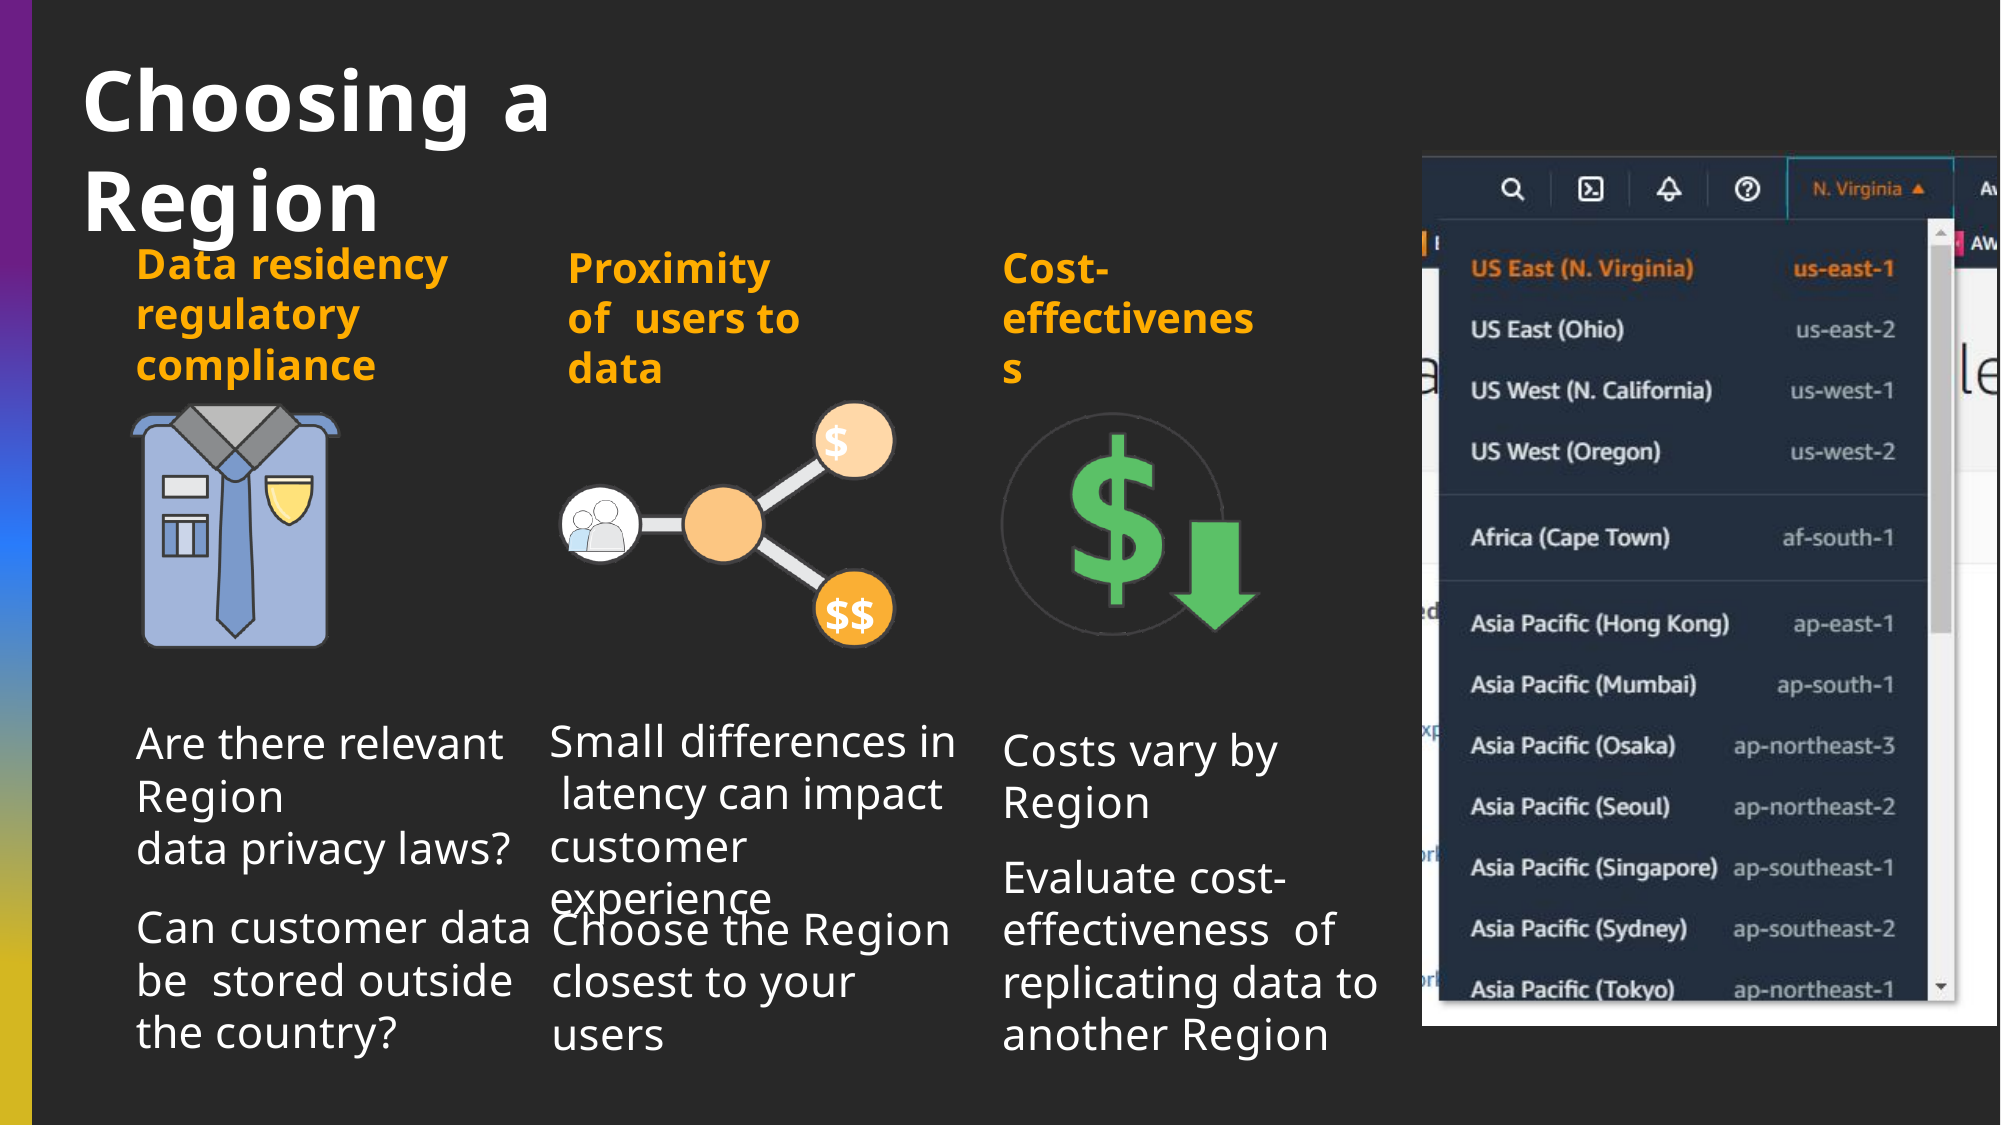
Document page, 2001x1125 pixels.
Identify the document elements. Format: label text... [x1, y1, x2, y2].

picture [0, 0, 32, 1125]
text_box Costs vary by Region [999, 720, 1416, 828]
text_box Data residency regulatory compliance [133, 236, 513, 389]
text_box Small differences in latency can impact customer experience [547, 711, 961, 924]
text_box Choose the Region closest to your users [549, 899, 958, 1060]
picture [541, 346, 913, 703]
text_box Evaluate cost-effectiveness of replicating data to another Region [999, 847, 1500, 1060]
title Choosing a Region [79, 46, 795, 249]
text_box Are there relevant Region data privacy laws? [133, 713, 547, 874]
picture [89, 379, 381, 671]
text_box Can customer data be stored outside the country? [133, 898, 548, 1058]
picture [1000, 412, 1261, 636]
text_box Cost- effectiveness [999, 239, 1260, 393]
picture [1422, 150, 1997, 1026]
text_box Proximity of users to data [565, 239, 822, 344]
